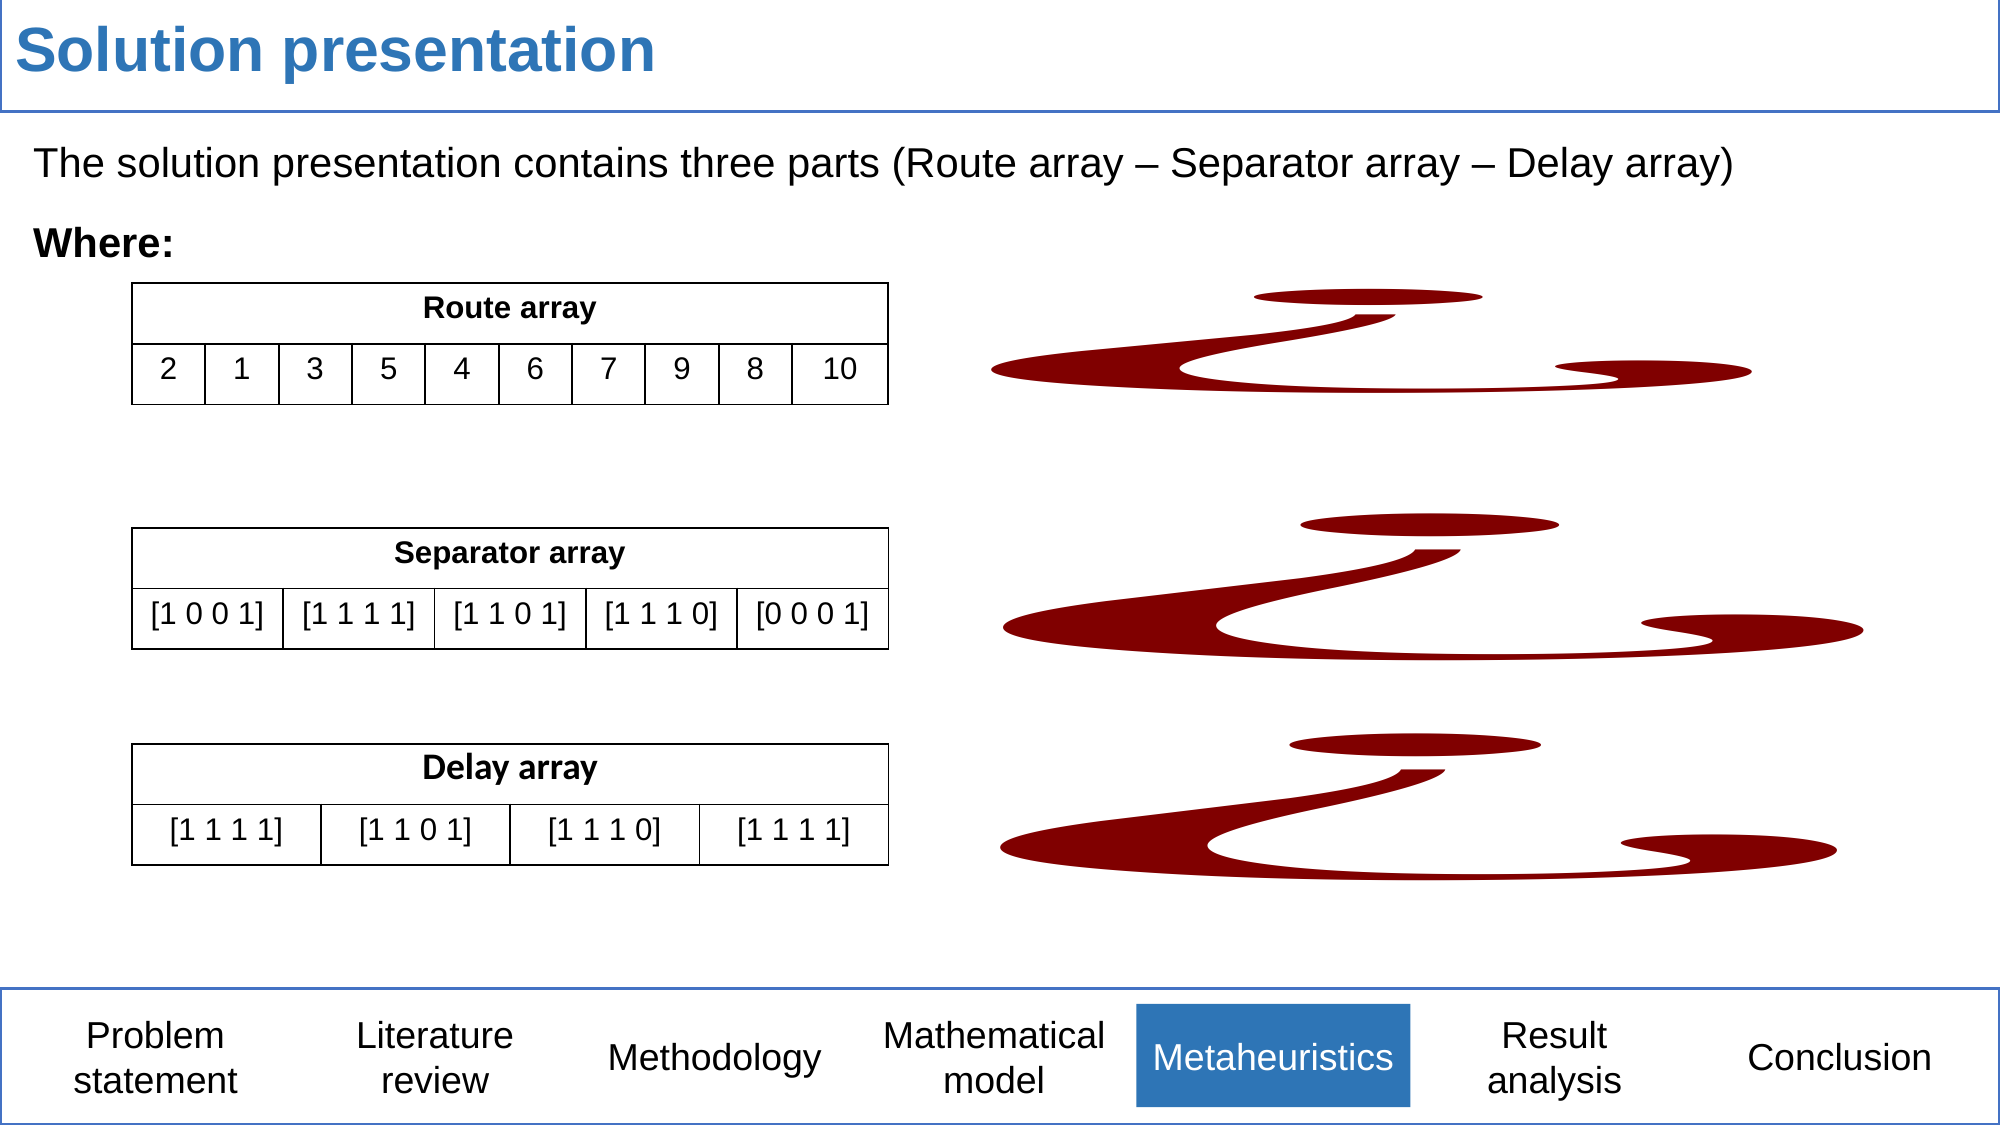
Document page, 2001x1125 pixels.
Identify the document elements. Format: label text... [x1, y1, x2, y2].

text_box Methodology [577, 1003, 853, 1108]
table_cell 2 [133, 345, 204, 404]
table_cell 6 [500, 345, 571, 404]
table_cell [1 1 1 1] [133, 805, 320, 864]
table_header Delay array [133, 745, 888, 804]
text_box Problem statement [17, 1003, 294, 1108]
text_box The solution presentation contains three parts (Route array – Separator array – Delay array) [18, 128, 1846, 194]
table_cell [1 1 1 0] [511, 805, 699, 864]
table_cell [1 1 0 1] [435, 589, 585, 648]
table_cell 1 [206, 345, 278, 404]
text_box Where: [18, 207, 239, 273]
table_cell [1 1 0 1] [322, 805, 509, 864]
table_cell 10 [793, 345, 887, 404]
table_header Route array [133, 284, 887, 343]
table_cell [1 0 0 1] [133, 589, 282, 648]
table_cell [0 0 0 1] [738, 589, 888, 648]
text_box Metaheuristics [1135, 1003, 1411, 1108]
text_box Result analysis [1416, 1003, 1693, 1108]
table_header Separator array [133, 529, 888, 588]
table_cell [1 1 1 0] [587, 589, 736, 648]
text_box [0, 988, 2000, 1125]
table_cell 3 [280, 345, 351, 404]
text_box Literature review [297, 1003, 573, 1108]
table_cell [1 1 1 1] [700, 805, 888, 864]
title Solution presentation [0, 0, 2000, 112]
text_box Conclusion [1702, 1003, 1978, 1108]
table_cell 5 [353, 345, 424, 404]
table_cell 4 [426, 345, 498, 404]
table_cell 9 [646, 345, 718, 404]
table_cell 7 [573, 345, 644, 404]
table_cell [1 1 1 1] [284, 589, 434, 648]
table_cell 8 [720, 345, 791, 404]
text_box Mathematical model [856, 1003, 1132, 1108]
